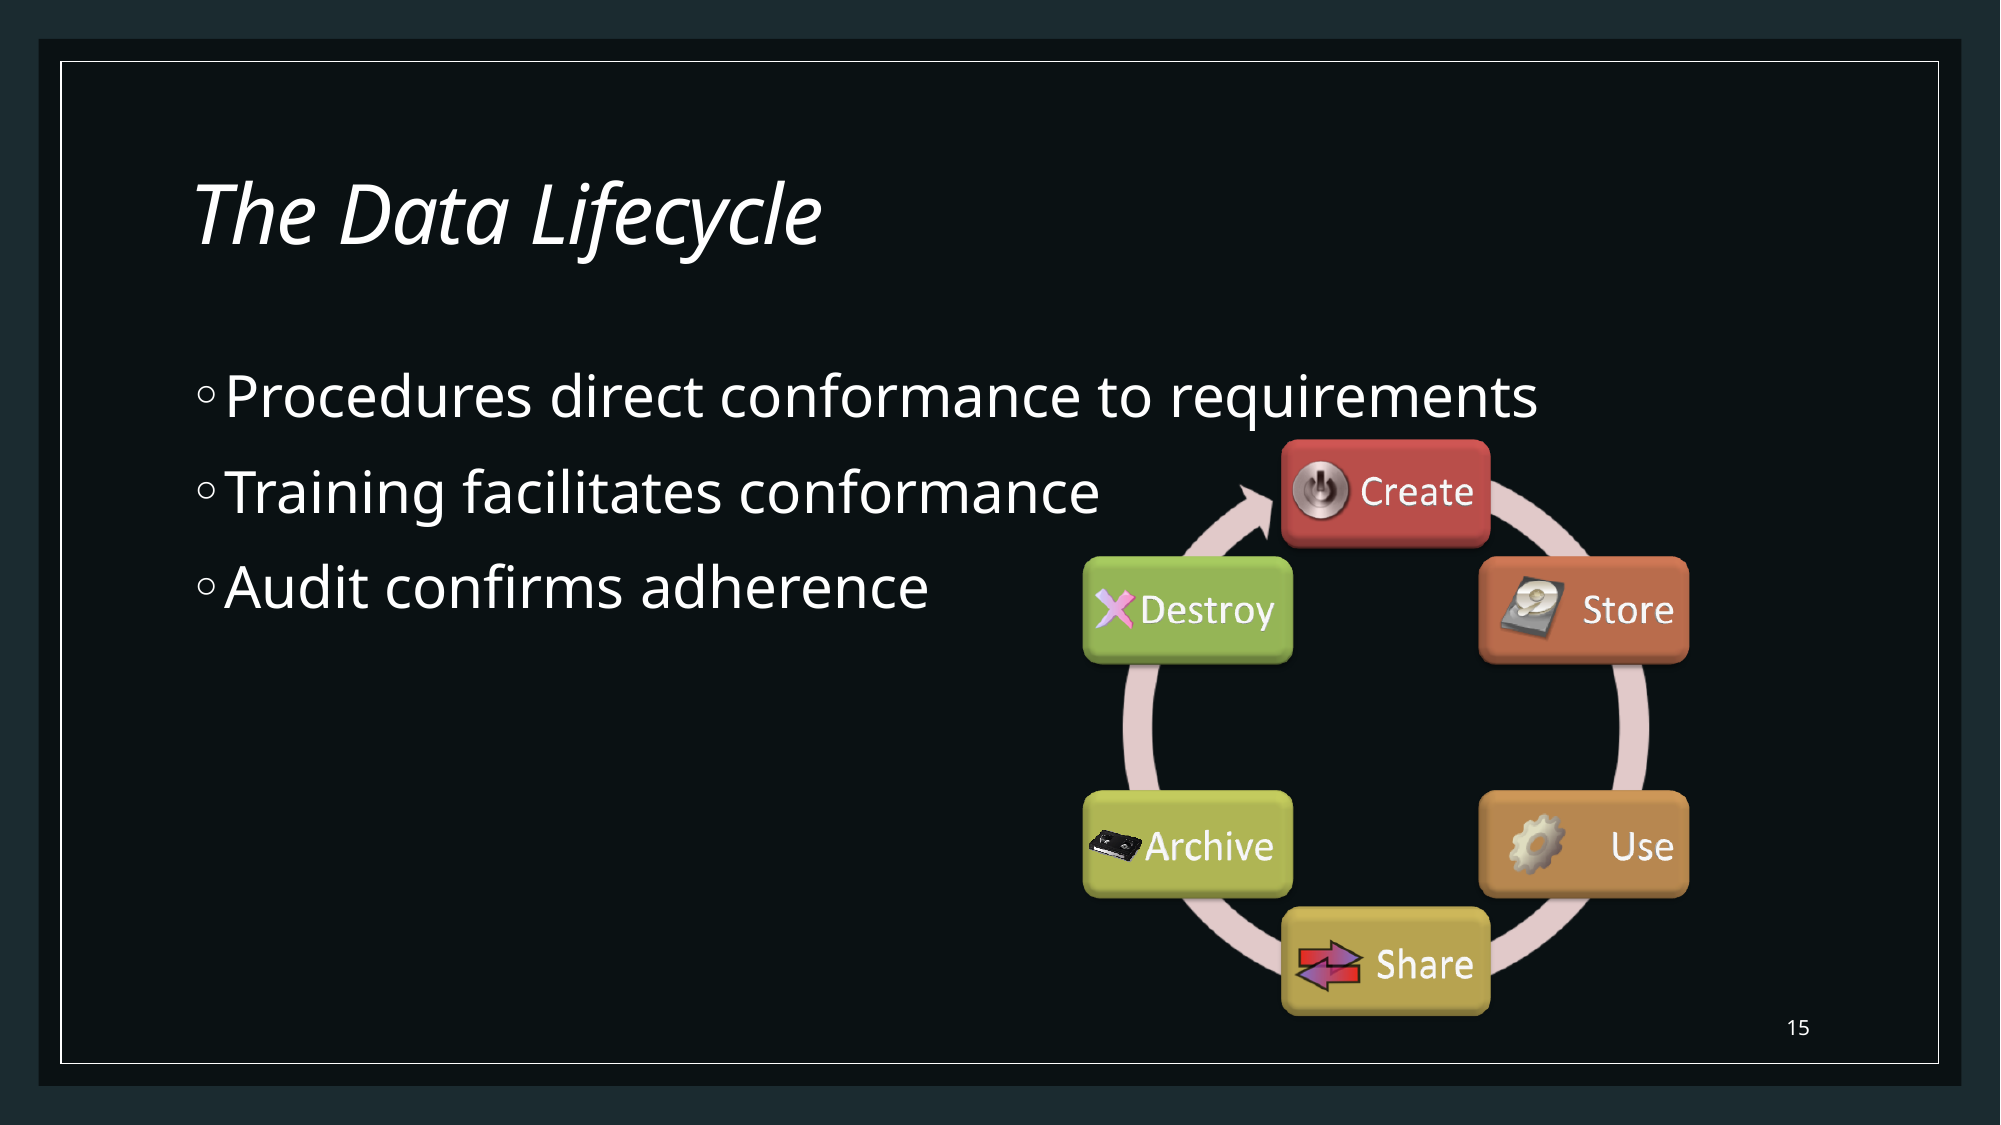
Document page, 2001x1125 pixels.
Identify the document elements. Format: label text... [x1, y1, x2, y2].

slide_number 15 [1687, 990, 1825, 1050]
picture [961, 435, 1810, 1023]
list Procedures direct conformance to requirements Training facilitates conformance Audit confirms adherence [174, 345, 1825, 977]
title The Data Lifecycle [174, 105, 1825, 331]
